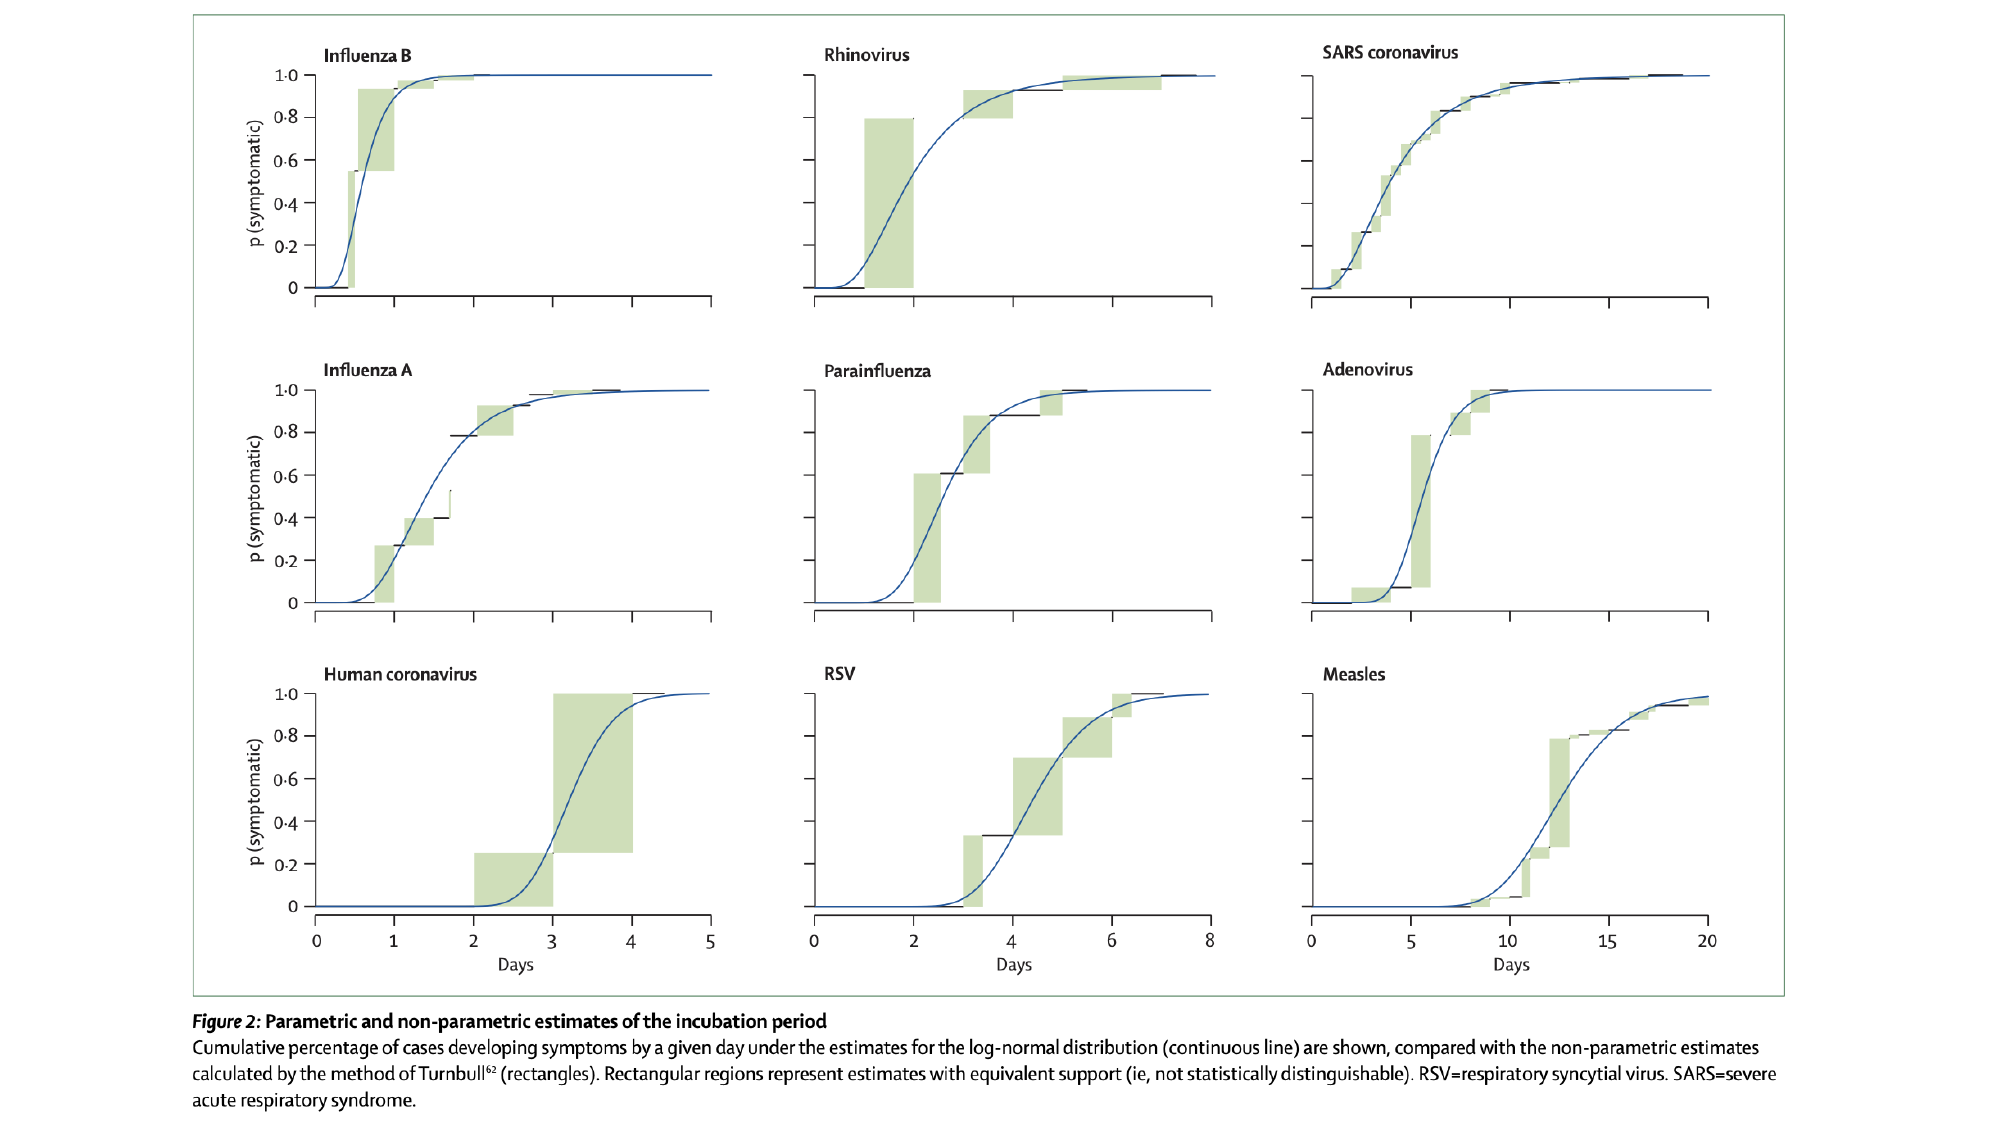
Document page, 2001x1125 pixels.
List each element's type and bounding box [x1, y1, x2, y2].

picture [180, 0, 1820, 1125]
